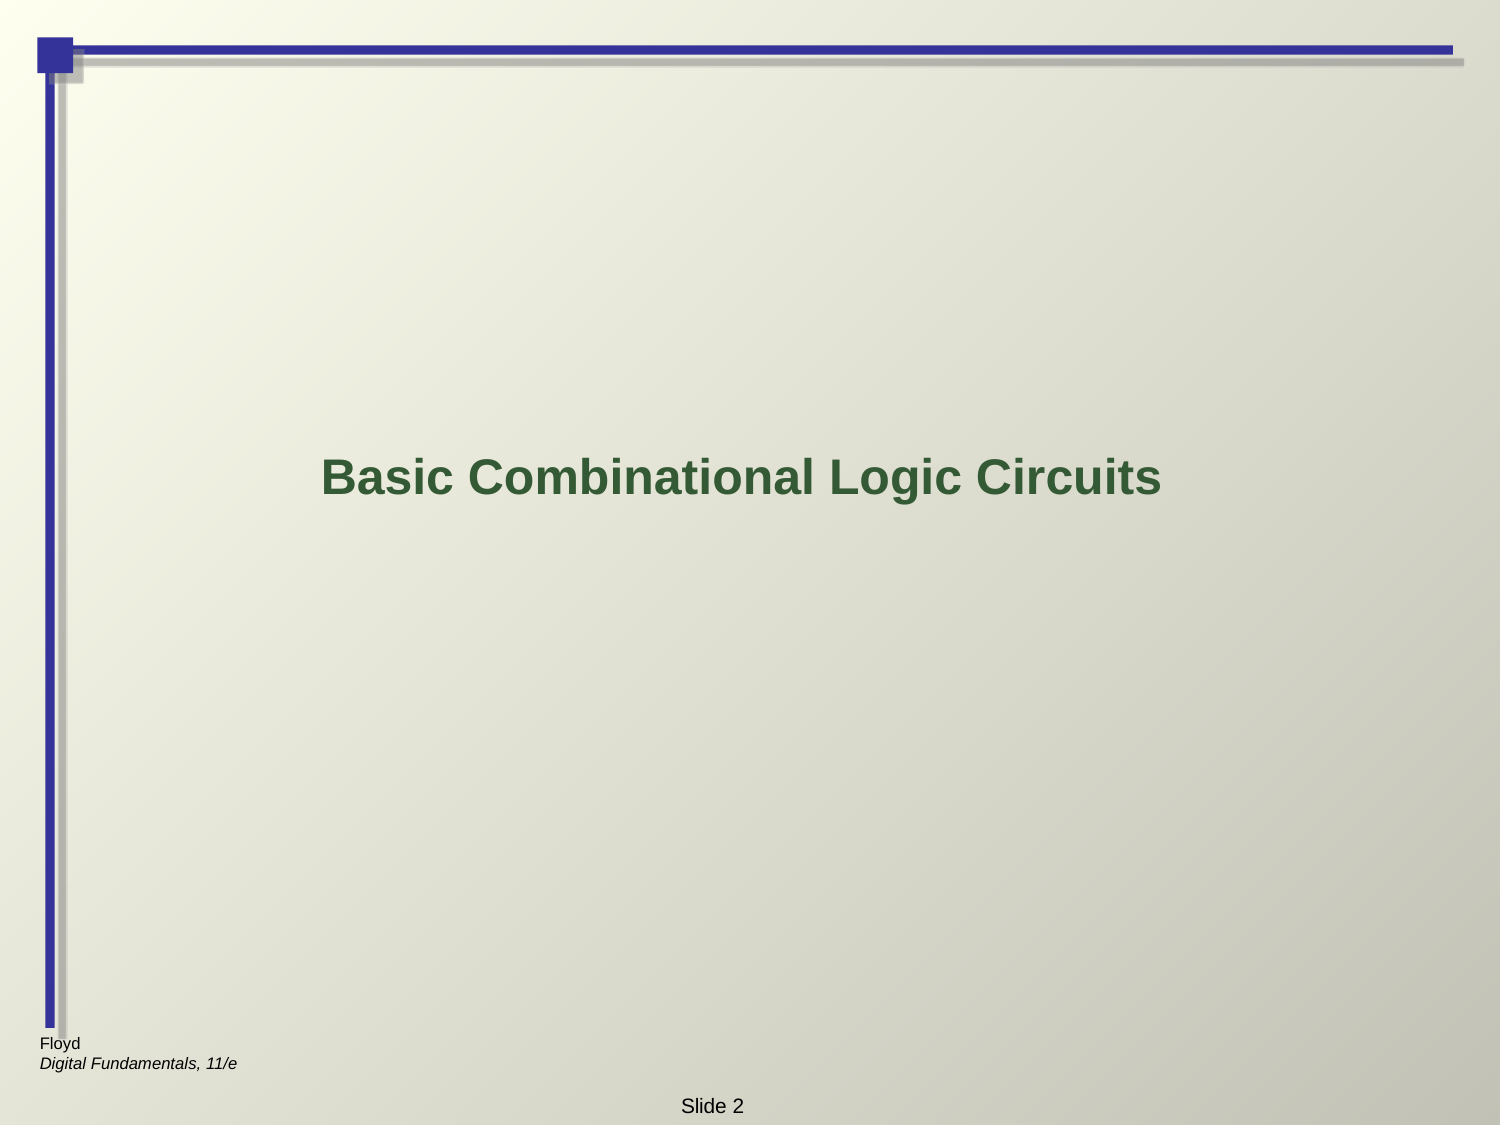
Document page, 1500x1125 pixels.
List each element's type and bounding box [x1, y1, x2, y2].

text_box [37, 37, 1449, 1024]
